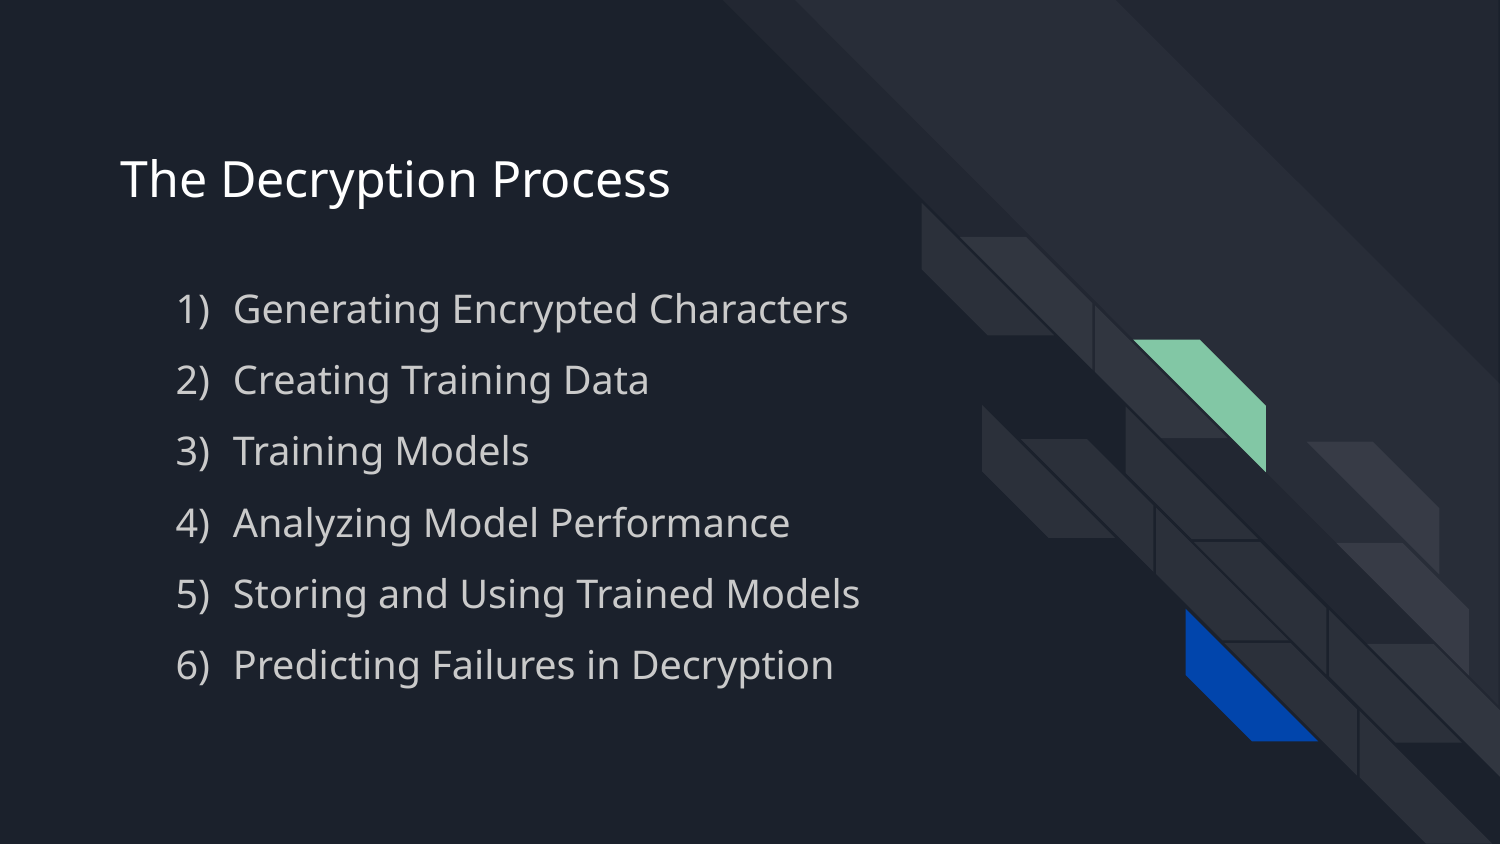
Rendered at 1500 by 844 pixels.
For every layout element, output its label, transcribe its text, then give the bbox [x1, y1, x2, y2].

text_box Generating Encrypted Characters Creating Training Data Training Models Analyzing Model Performance Storing and Using Trained Models Predicting Failures in Decryption [142, 227, 1197, 721]
title The Decryption Process [105, 102, 1261, 252]
